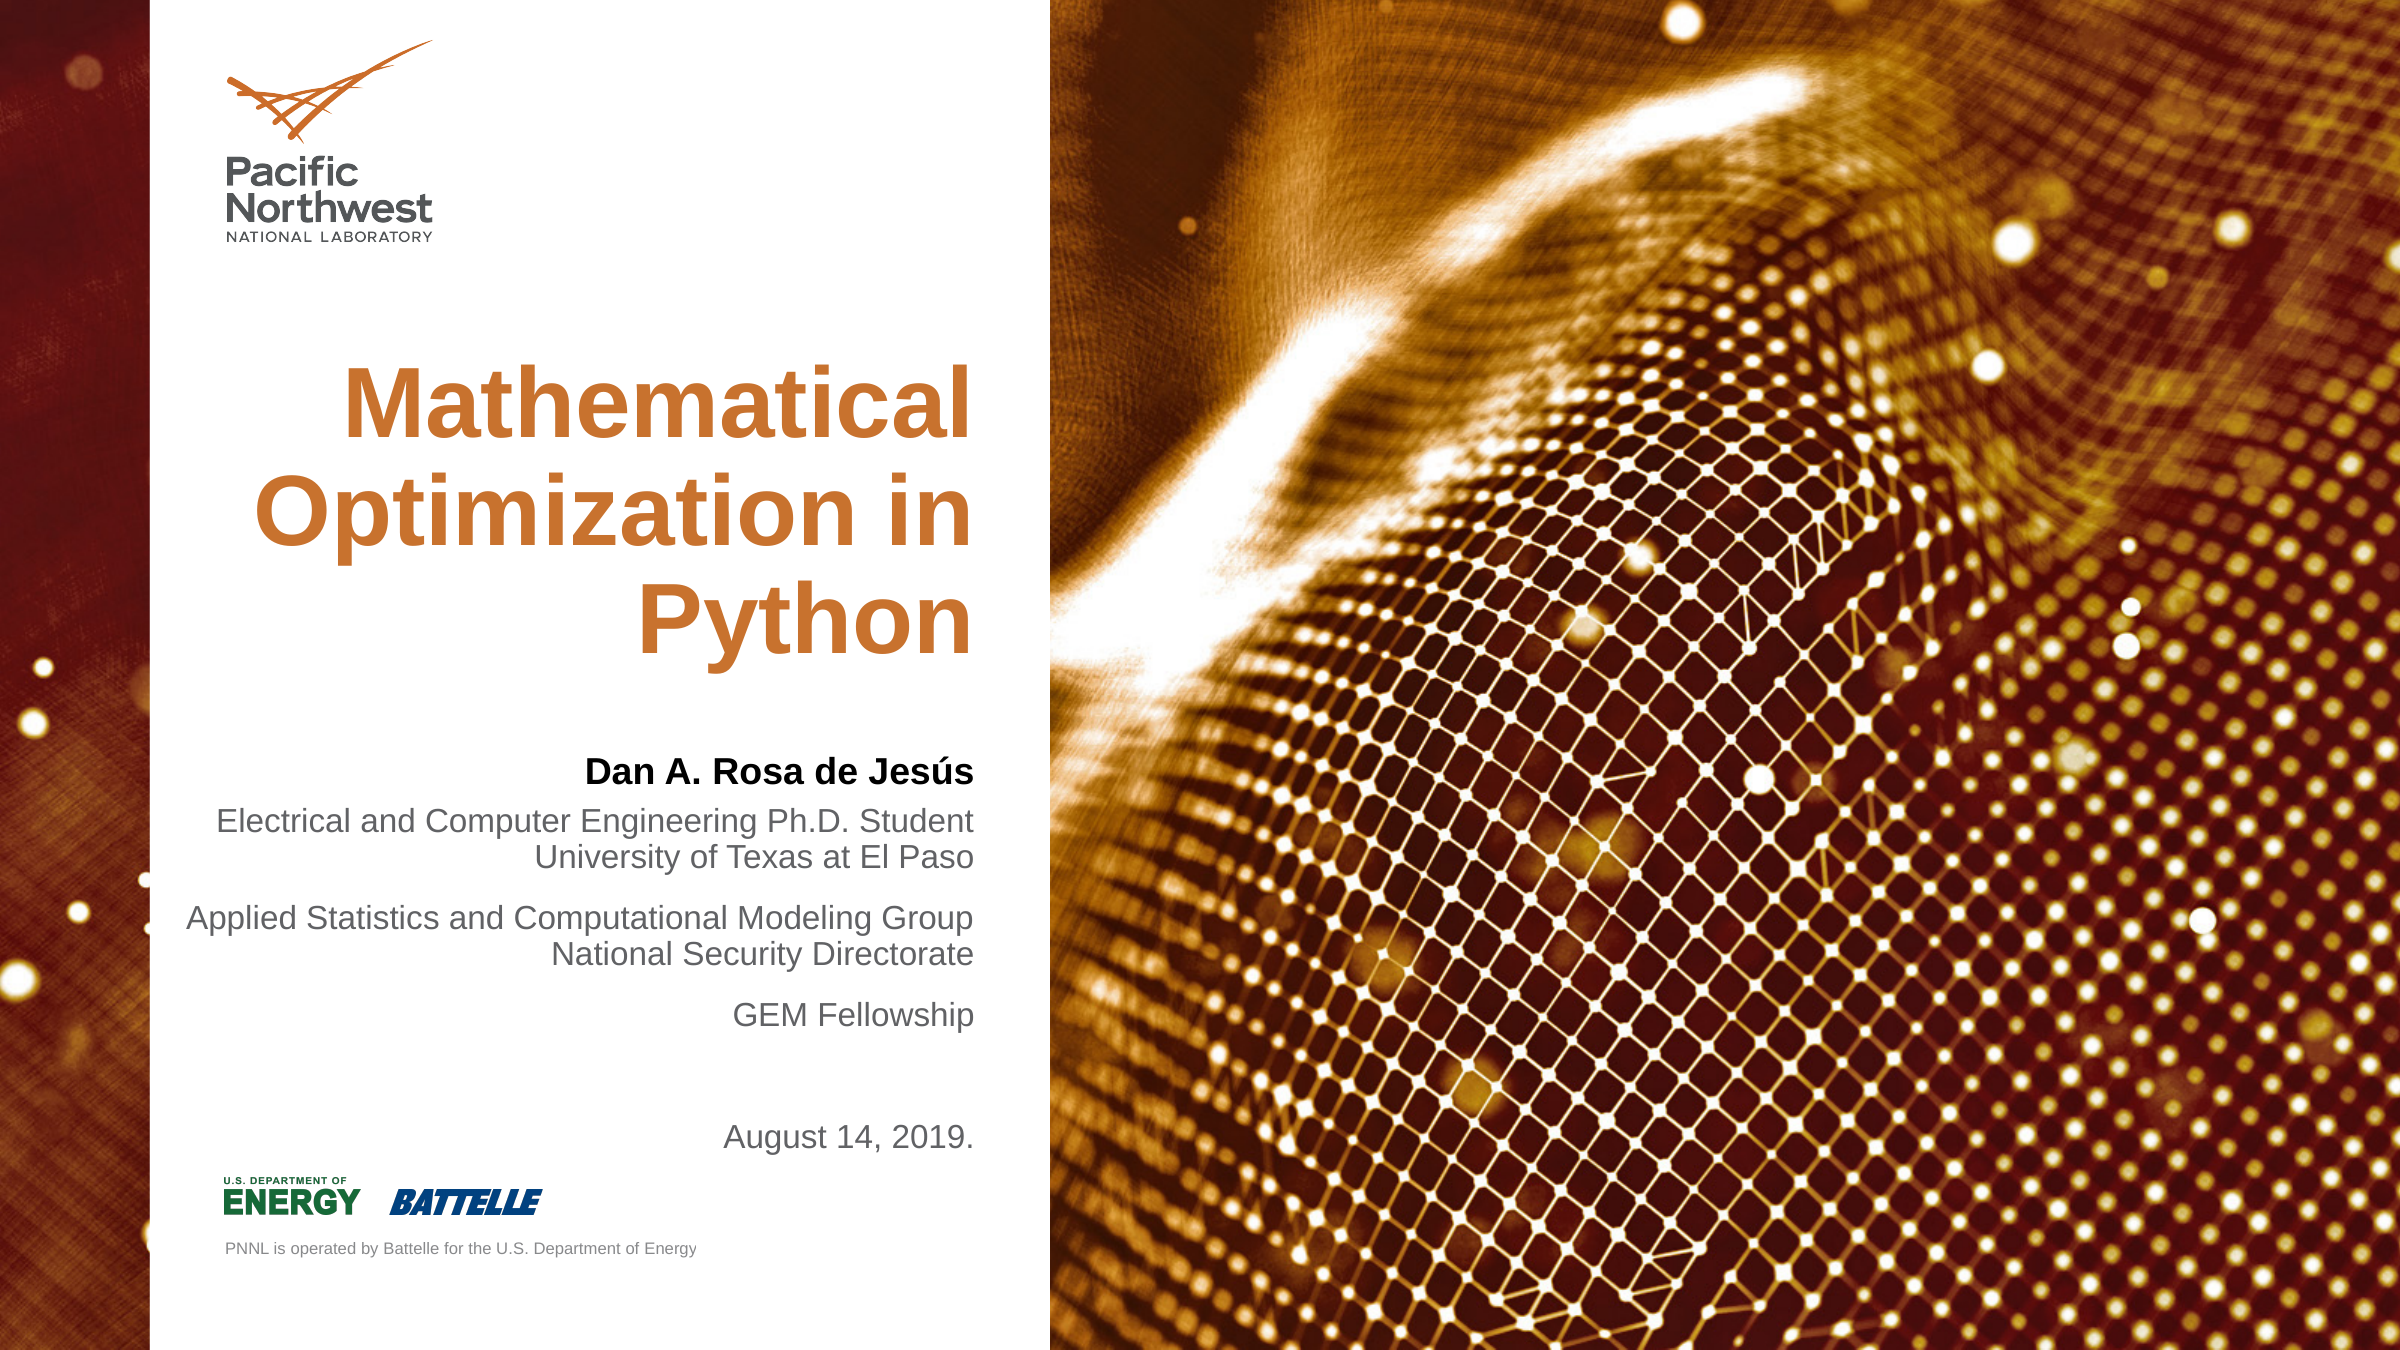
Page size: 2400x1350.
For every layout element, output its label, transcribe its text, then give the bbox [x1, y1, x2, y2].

list Dan A. Rosa de Jesús [224, 752, 975, 798]
picture [224, 1177, 361, 1215]
picture [1050, 0, 2400, 1350]
title Mathematical Optimization in Python [197, 320, 975, 675]
picture [0, 0, 149, 1350]
list Electrical and Computer Engineering Ph.D. Student University of Texas at El Paso Applied Statistics and Computational Modeling Group National Security Directorate GEM Fellowship August 14, 2019. [167, 804, 975, 1159]
picture [389, 1189, 543, 1215]
picture [225, 38, 435, 244]
